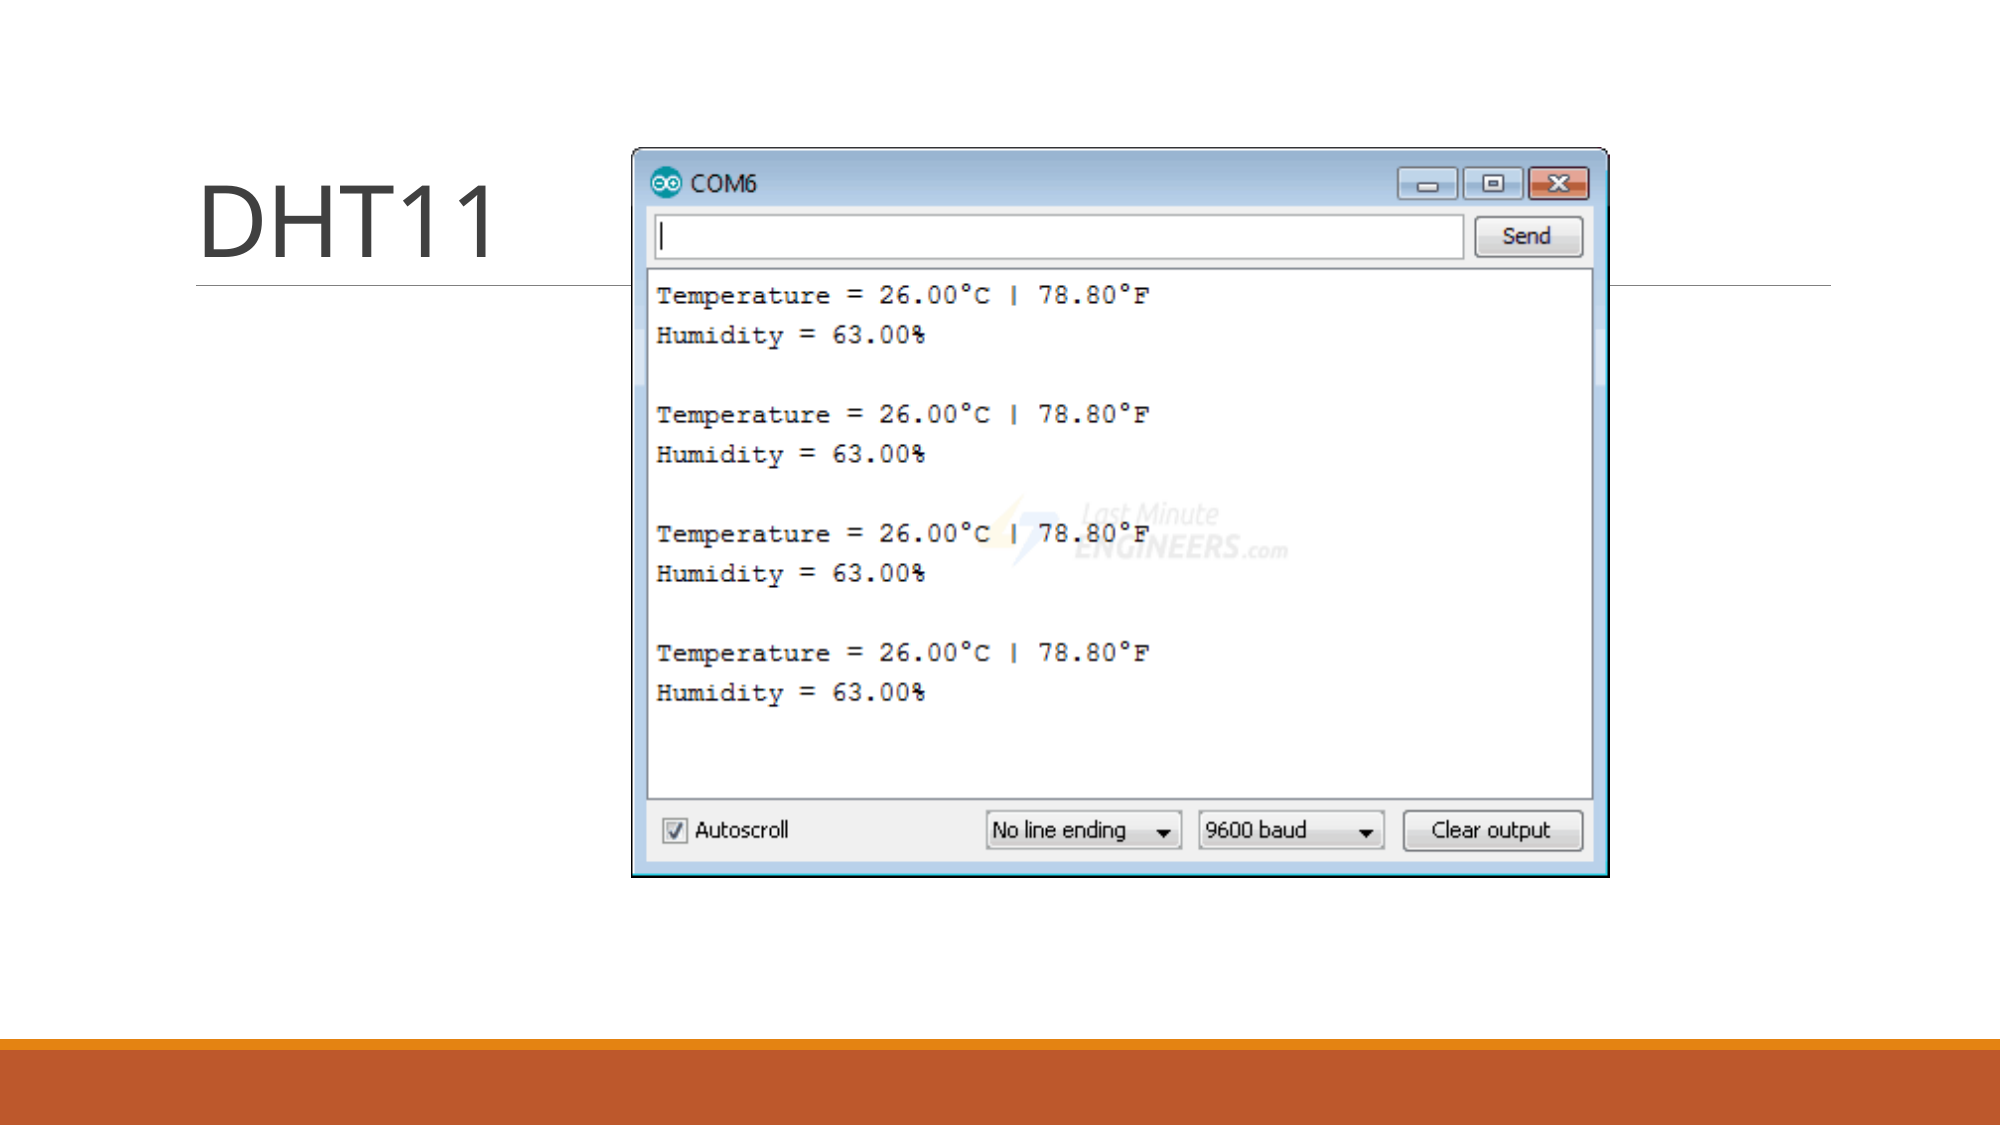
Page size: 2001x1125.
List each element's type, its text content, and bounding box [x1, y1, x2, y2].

picture [631, 147, 1610, 878]
title DHT11 [180, 47, 1830, 285]
